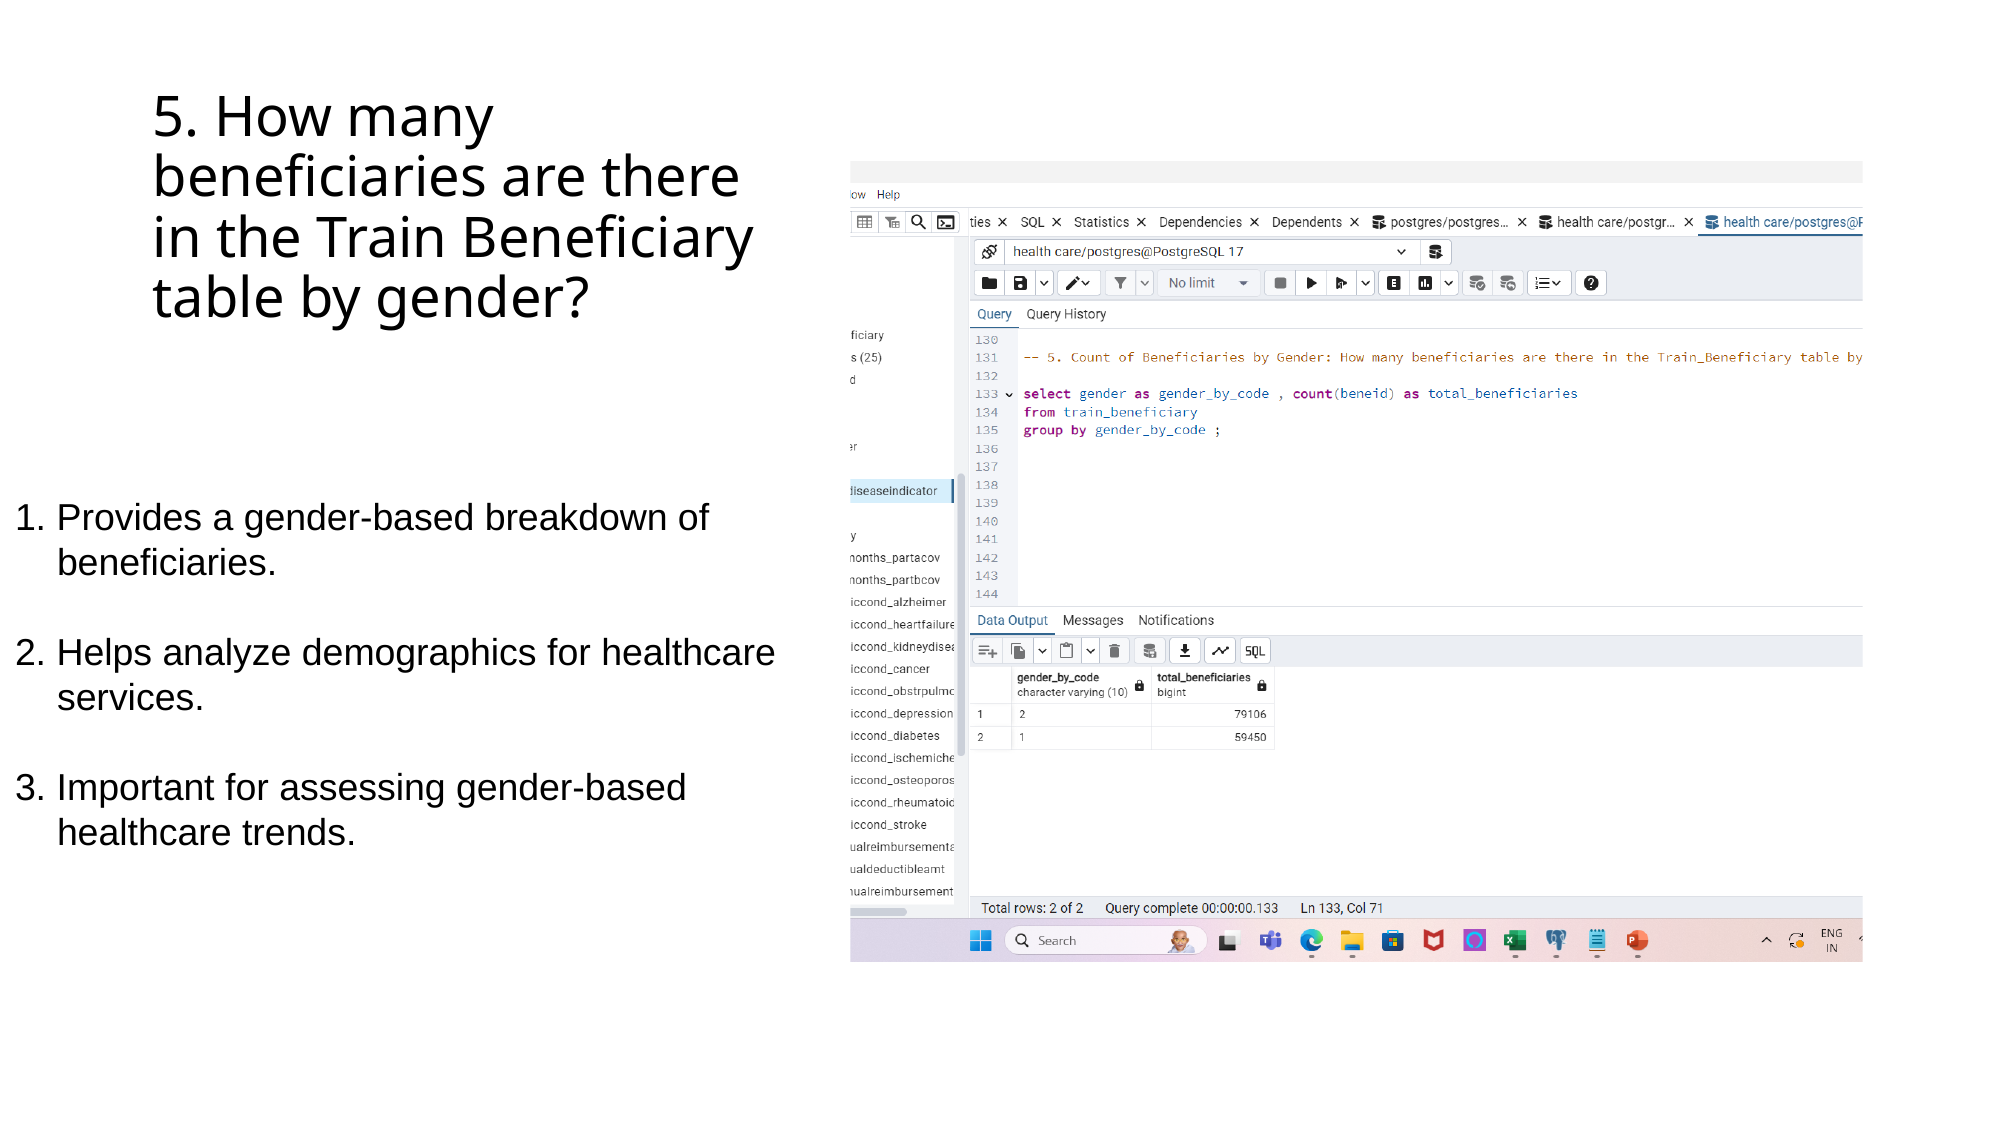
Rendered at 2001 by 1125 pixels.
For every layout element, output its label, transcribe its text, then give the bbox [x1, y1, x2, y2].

list 1. Provides a gender-based breakdown of beneficiaries. 2. Helps analyze demographics for healthcare services. 3. Important for assessing gender-based healthcare trends. [0, 323, 1143, 977]
title 5. How many beneficiaries are there in the Train Beneficiary table by gender? [137, 75, 783, 323]
picture [850, 161, 1863, 962]
